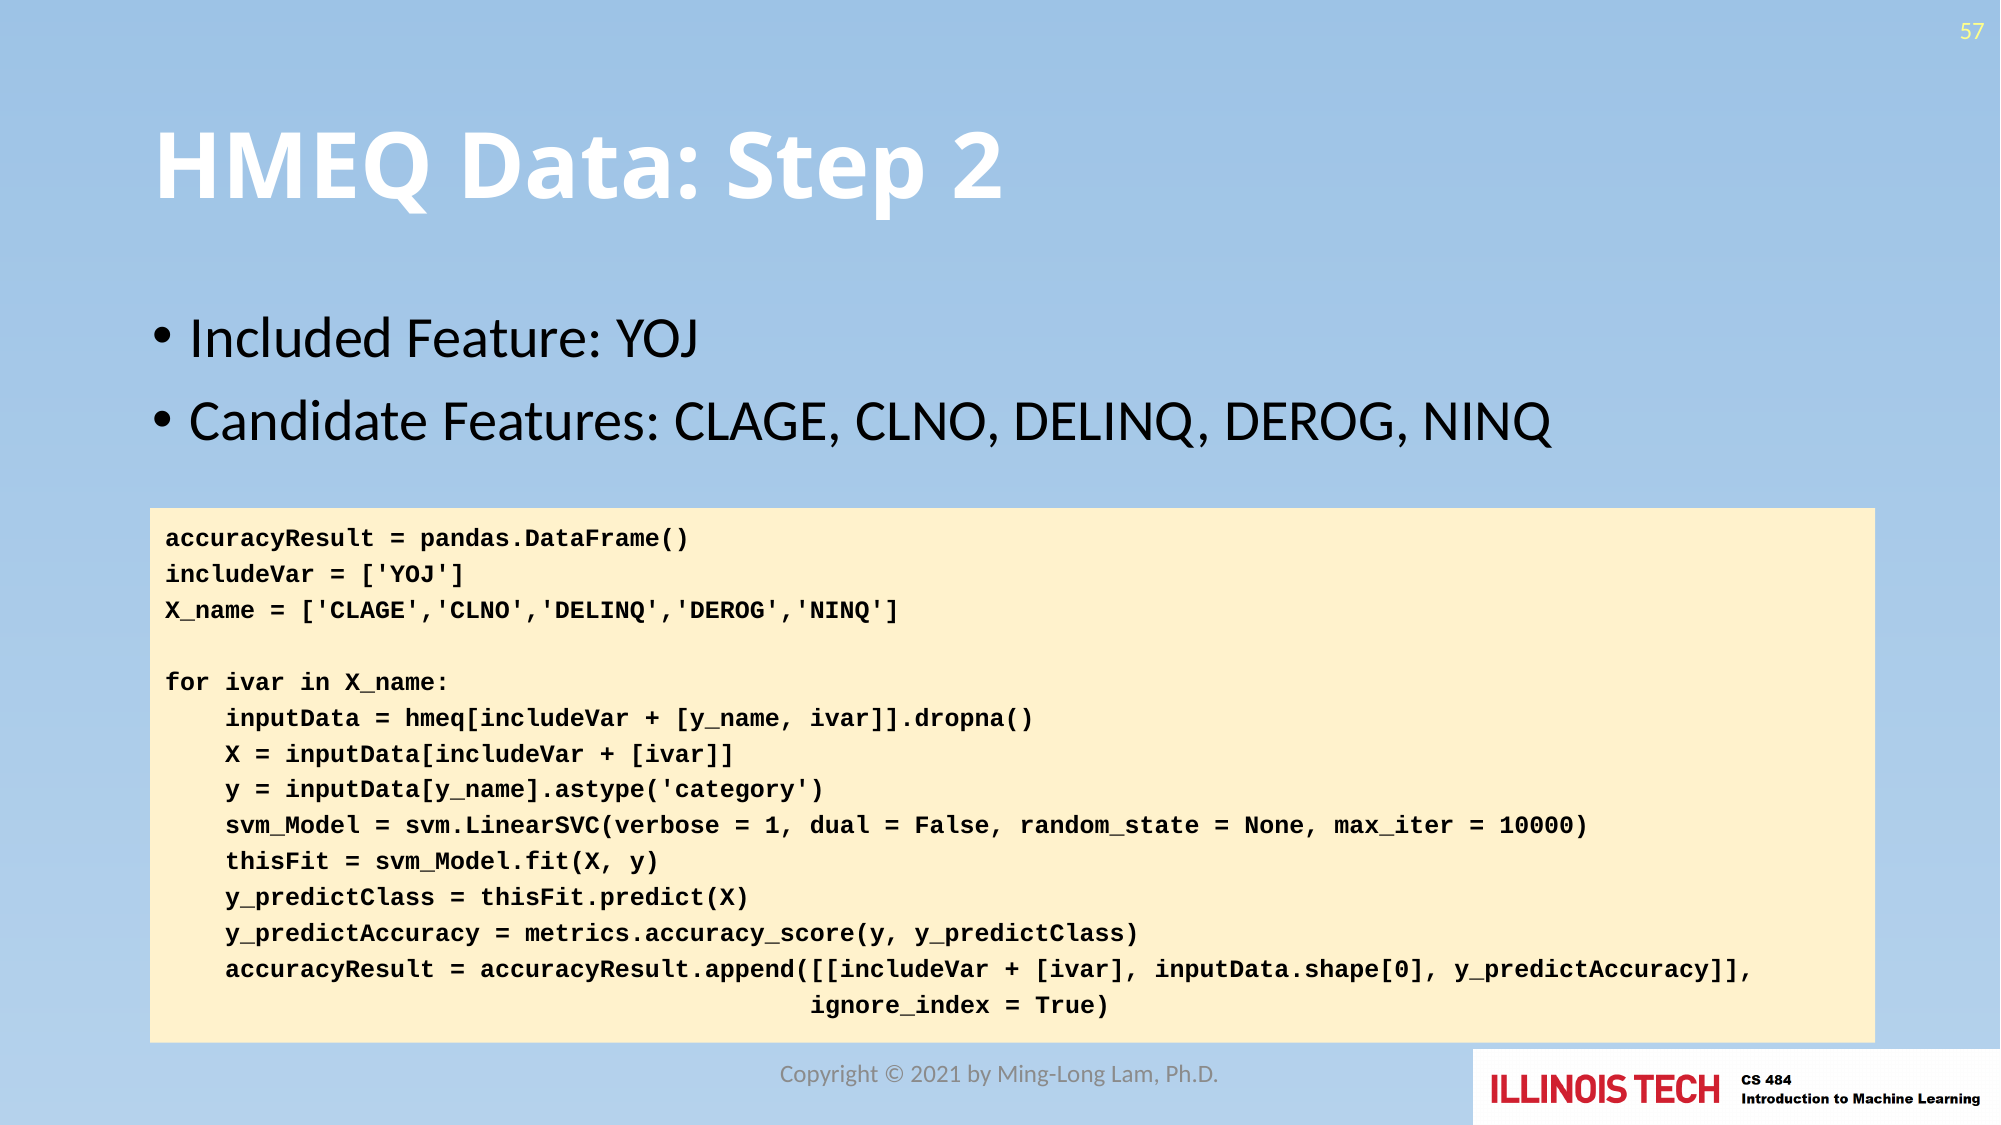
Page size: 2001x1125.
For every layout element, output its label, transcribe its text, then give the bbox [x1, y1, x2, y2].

picture [1473, 1049, 2000, 1125]
slide_number 57 [1550, 0, 2000, 60]
text_box accuracyResult = pandas.DataFrame() includeVar = ['YOJ'] X_name = ['CLAGE','CLNO','DELINQ','DEROG','NINQ'] for ivar in X_name: inputData = hmeq[includeVar + [y_name, ivar]].dropna() X = inputData[includeVar + [ivar]] y = inputData[y_name].astype('category') svm_Model = svm.LinearSVC(verbose = 1, dual = False, random_state = None, max_iter = 10000) thisFit = svm_Model.fit(X, y) y_predictClass = thisFit.predict(X) y_predictAccuracy = metrics.accuracy_score(y, y_predictClass) accuracyResult = accuracyResult.append([[includeVar + [ivar], inputData.shape[0], y_predictAccuracy]], ignore_index = True) [150, 508, 1876, 1043]
title HMEQ Data: Step 2 [137, 59, 1863, 278]
list Included Feature: YOJ Candidate Features: CLAGE, CLNO, DELINQ, DEROG, NINQ [137, 299, 1863, 478]
footer Copyright © 2021 by Ming-Long Lam, Ph.D. [662, 1043, 1338, 1103]
